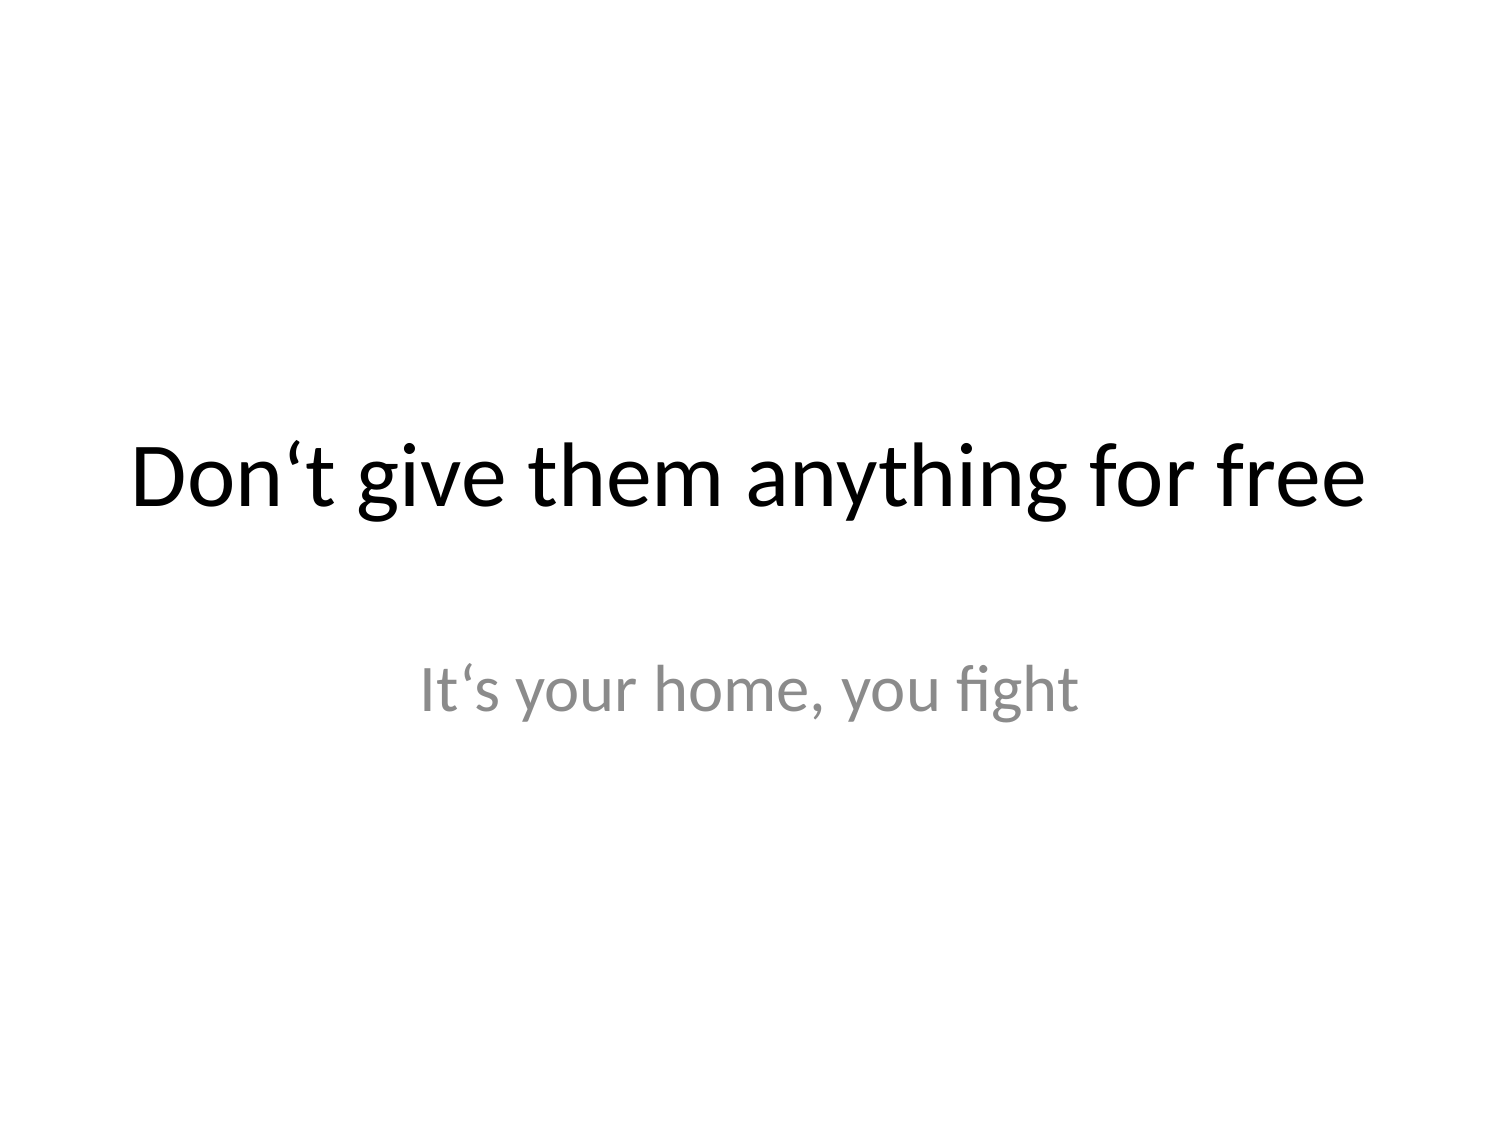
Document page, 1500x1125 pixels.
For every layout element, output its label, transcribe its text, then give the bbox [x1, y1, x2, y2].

title Don‘t give them anything for free [112, 349, 1388, 591]
subtitle It‘s your home, you fight [225, 637, 1275, 925]
